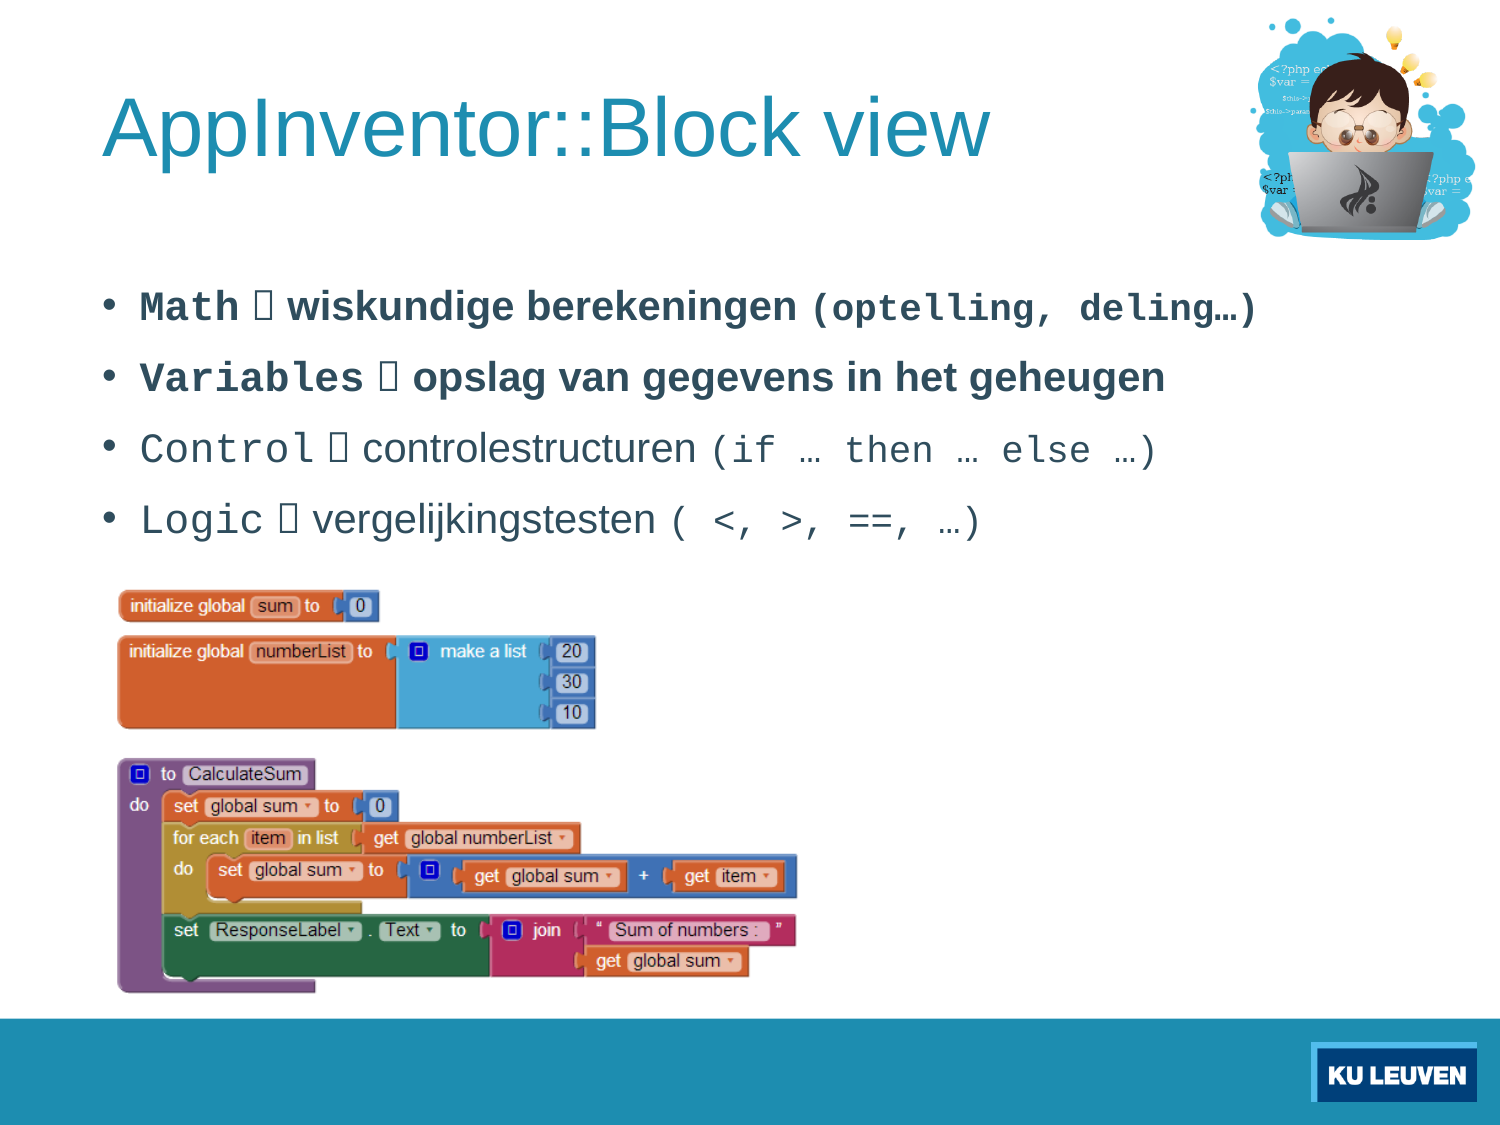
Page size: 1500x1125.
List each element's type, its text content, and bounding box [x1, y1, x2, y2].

list Math  wiskundige berekeningen (optelling, deling…) Variables  opslag van gegevens in het geheugen Control  controlestructuren (if … then … else …) Logic  vergelijkingstesten ( <, >, ==, …) [94, 271, 1406, 993]
picture [1243, 10, 1479, 249]
picture [1311, 1042, 1477, 1102]
title AppInventor::Block view [93, 34, 1243, 225]
picture [94, 558, 830, 1016]
